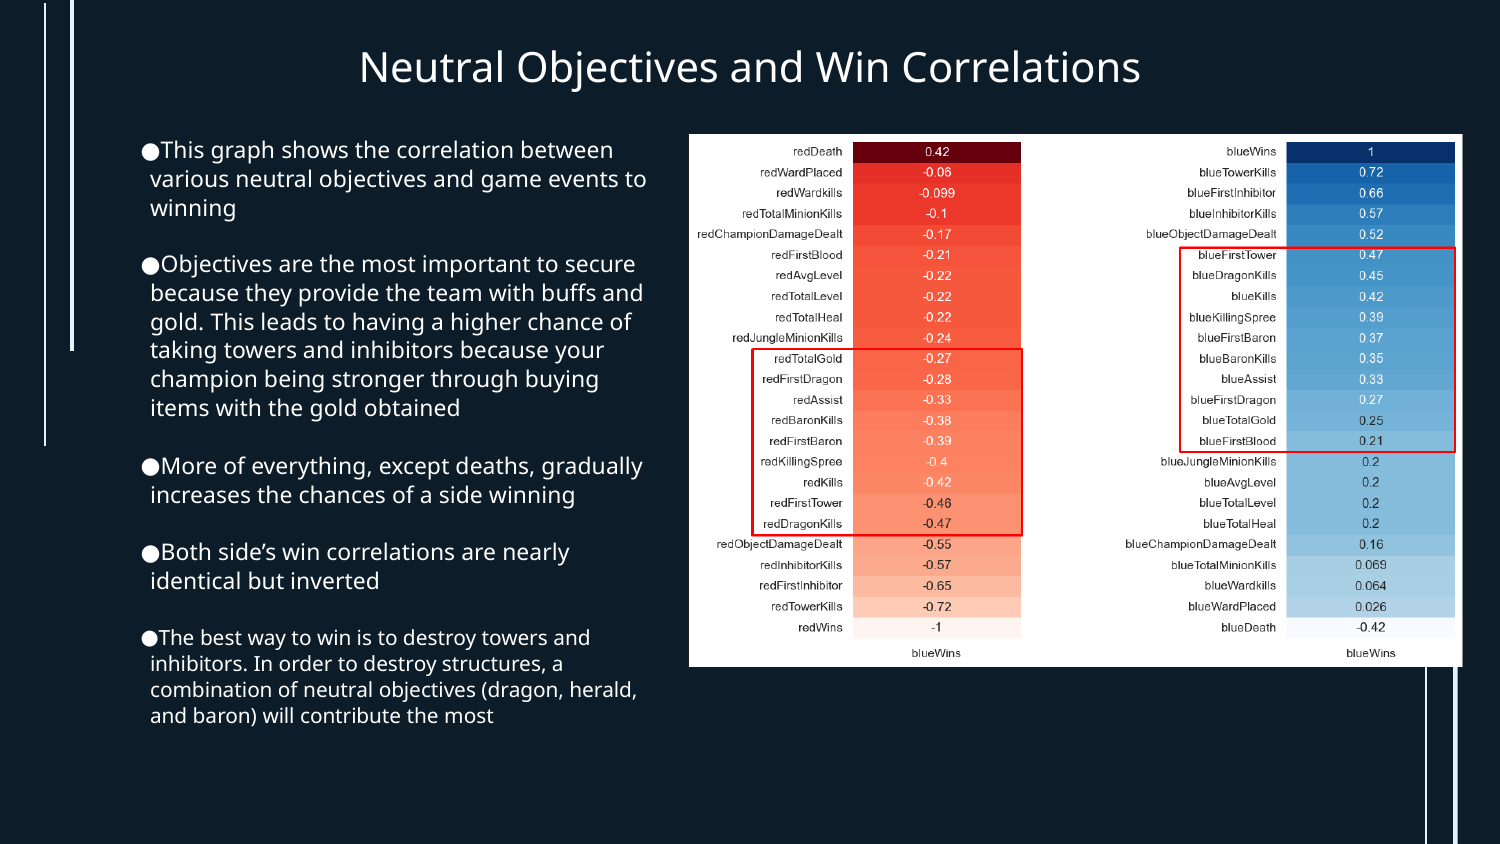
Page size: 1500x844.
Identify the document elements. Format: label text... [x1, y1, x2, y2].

list This graph shows the correlation between various neutral objectives and game events to winning Objectives are the most important to secure because they provide the team with buffs and gold. This leads to having a higher chance of taking towers and inhibitors because your champion being stronger through buying items with the gold obtained More of everything, except deaths, gradually increases the chances of a side winning Both side’s win correlations are nearly identical but inverted The best way to win is to destroy towers and inhibitors. In order to destroy structures, a combination of neutral objectives (dragon, herald, and baron) will contribute the most [125, 119, 673, 802]
picture [688, 134, 1463, 667]
title Neutral Objectives and Win Correlations [118, 25, 1382, 120]
